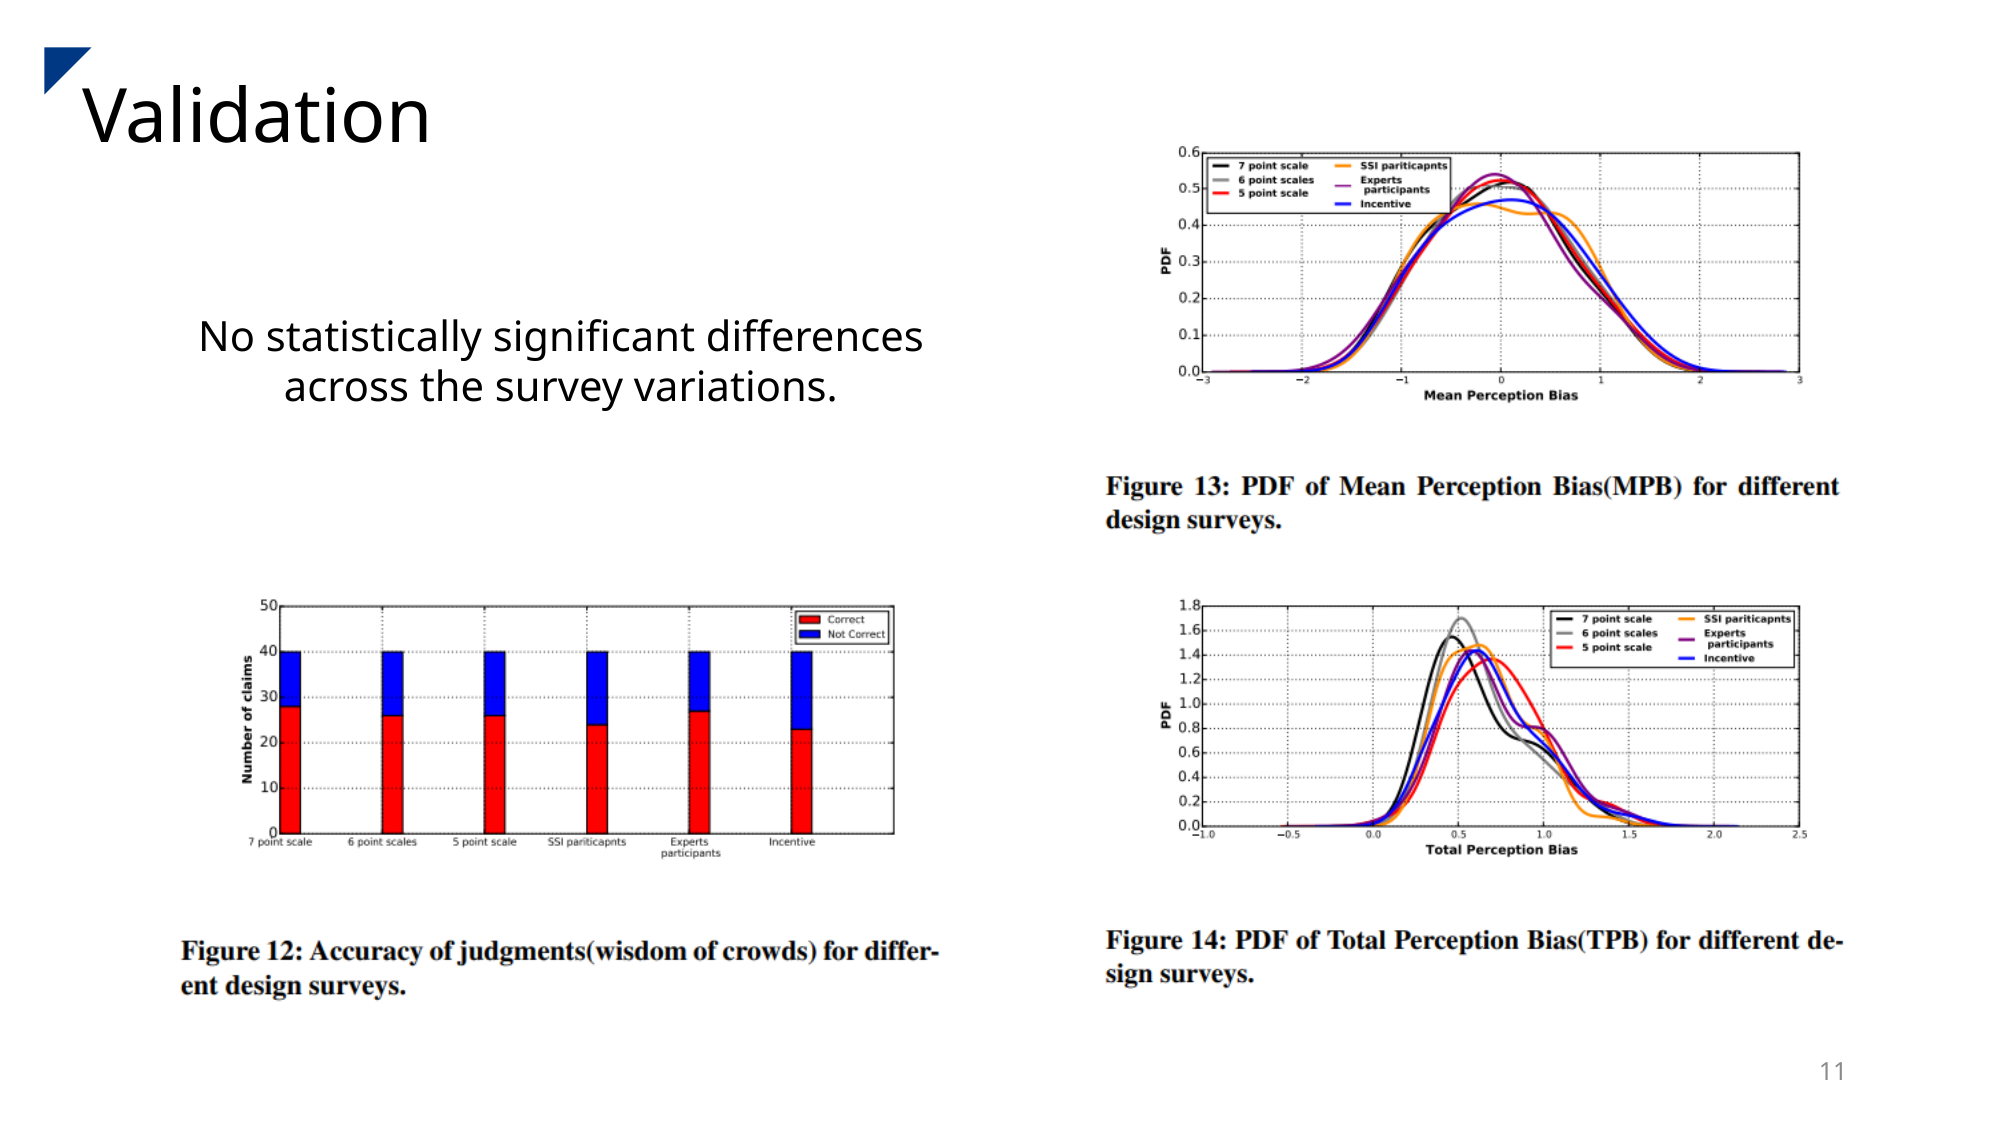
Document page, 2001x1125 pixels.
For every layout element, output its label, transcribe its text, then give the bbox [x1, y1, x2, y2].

picture [171, 590, 951, 1011]
text_box No statistically significant differences across the survey variations. [152, 302, 971, 418]
slide_number 11 [1412, 1042, 1863, 1103]
text_box Validation [67, 60, 917, 165]
picture [1082, 133, 1863, 989]
text_box [43, 46, 94, 97]
